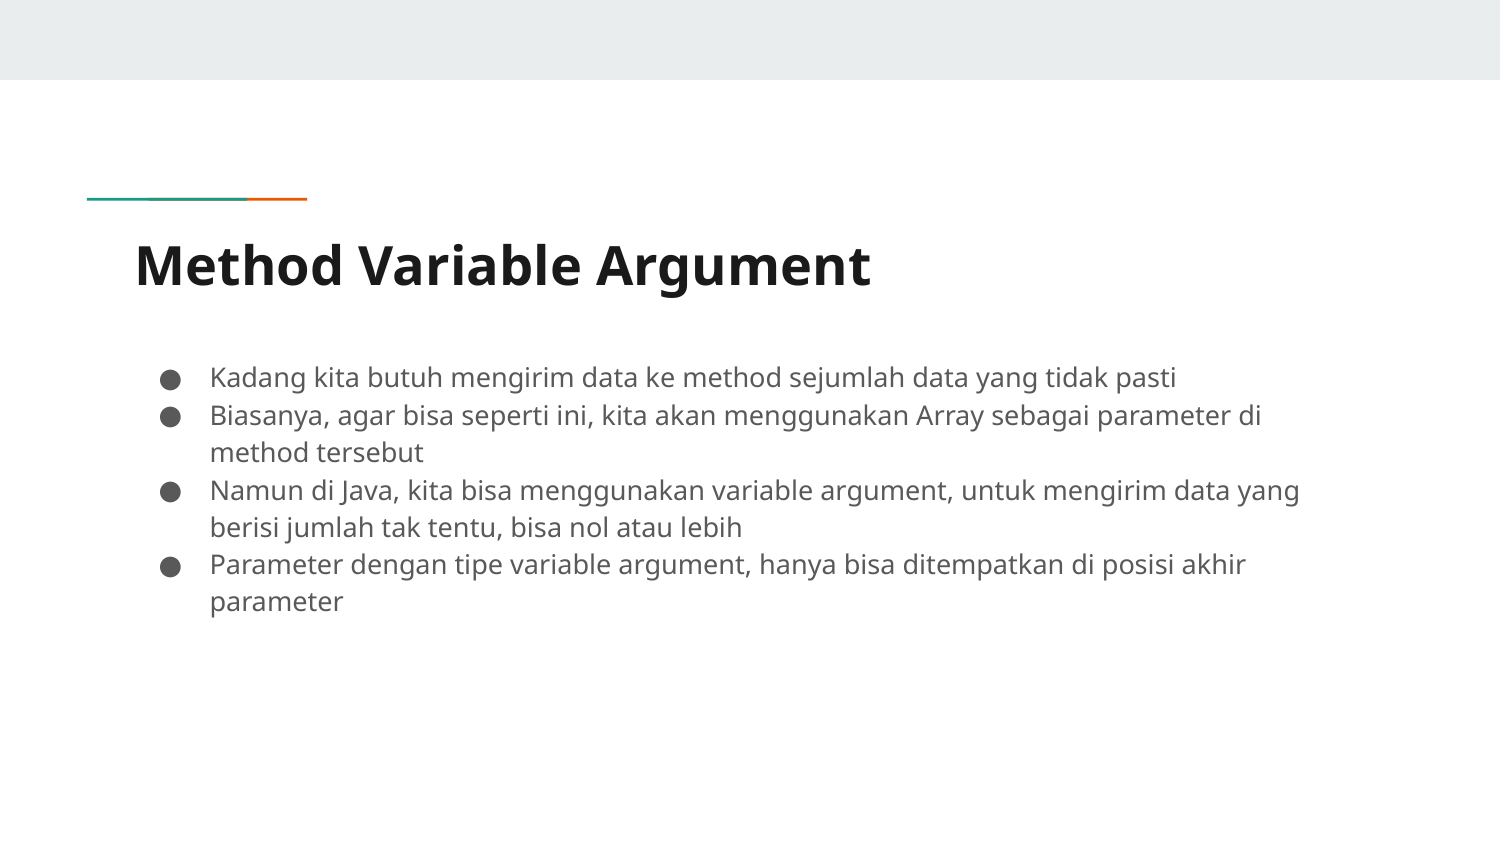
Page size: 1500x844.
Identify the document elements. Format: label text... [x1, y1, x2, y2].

title Method Variable Argument [119, 216, 1381, 305]
list Kadang kita butuh mengirim data ke method sejumlah data yang tidak pasti Biasanya, agar bisa seperti ini, kita akan menggunakan Array sebagai parameter di method tersebut Namun di Java, kita bisa menggunakan variable argument, untuk mengirim data yang berisi jumlah tak tentu, bisa nol atau lebih Parameter dengan tipe variable argument, hanya bisa ditempatkan di posisi akhir parameter [119, 341, 1381, 712]
